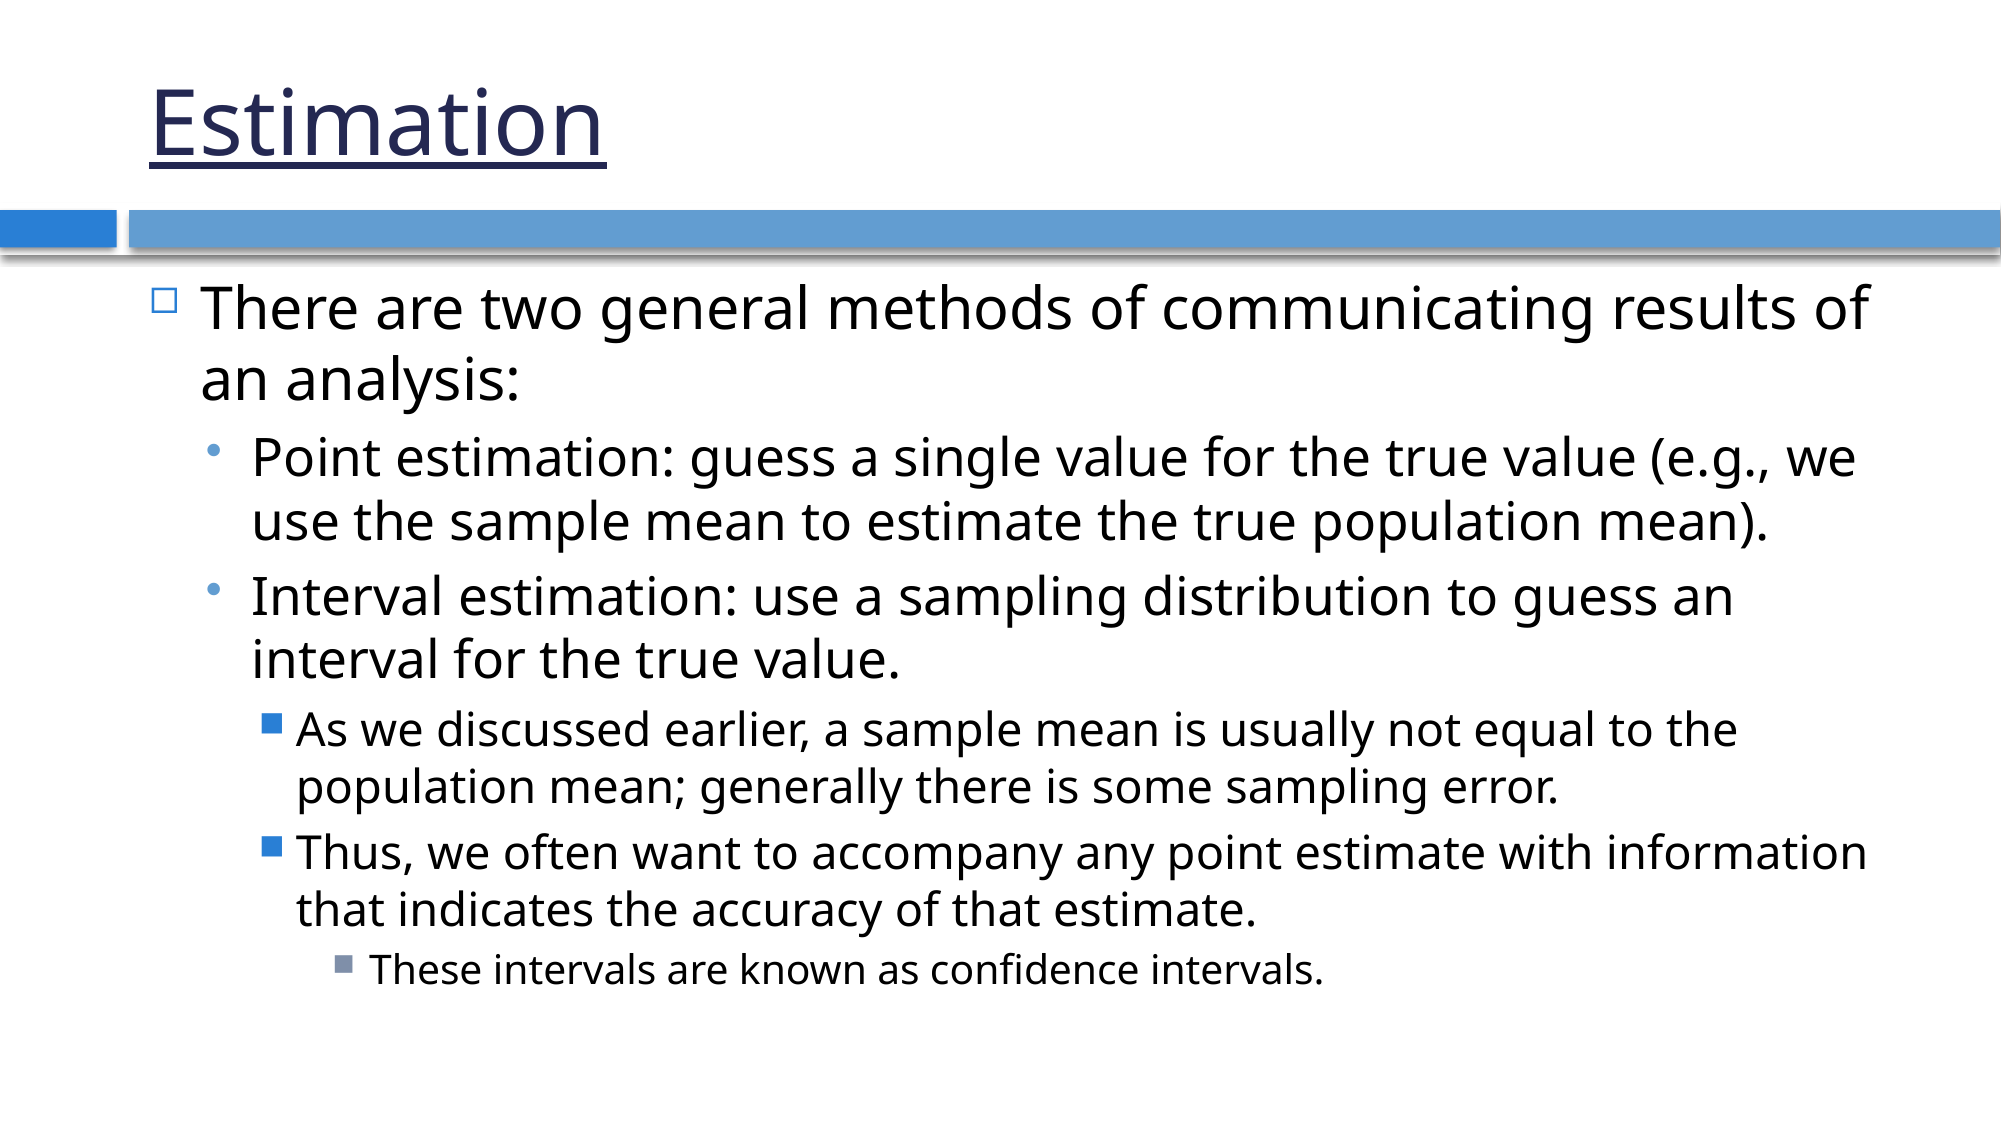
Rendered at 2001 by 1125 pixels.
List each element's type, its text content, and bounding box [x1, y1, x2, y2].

title Estimation [133, 37, 1918, 200]
list There are two general methods of communicating results of an analysis: Point estimation: guess a single value for the true value (e.g., we use the sample mean to estimate the true population mean). Interval estimation: use a sampling distribution to guess an interval for the true value. As we discussed earlier, a sample mean is usually not equal to the population mean; generally there is some sampling error. Thus, we often want to accompany any point estimate with information that indicates the accuracy of that estimate. These intervals are known as confidence intervals. [133, 262, 1918, 1000]
